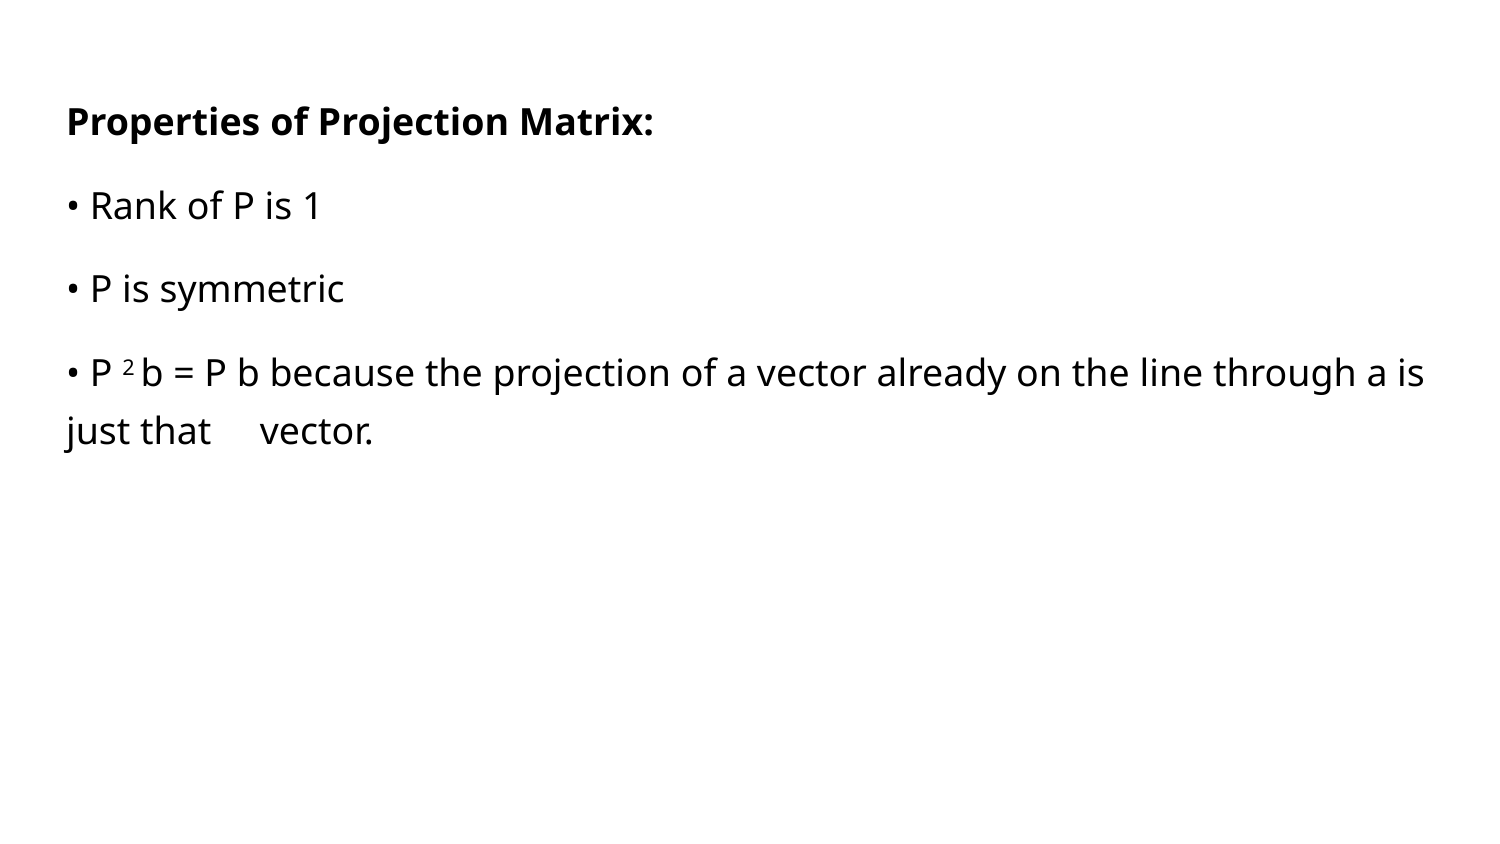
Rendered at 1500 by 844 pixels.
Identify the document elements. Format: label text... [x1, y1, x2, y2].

list Properties of Projection Matrix: • Rank of P is 1 • P is symmetric • P 2 b = P b because the projection of a vector already on the line through a is just that vector. [51, 72, 1449, 750]
